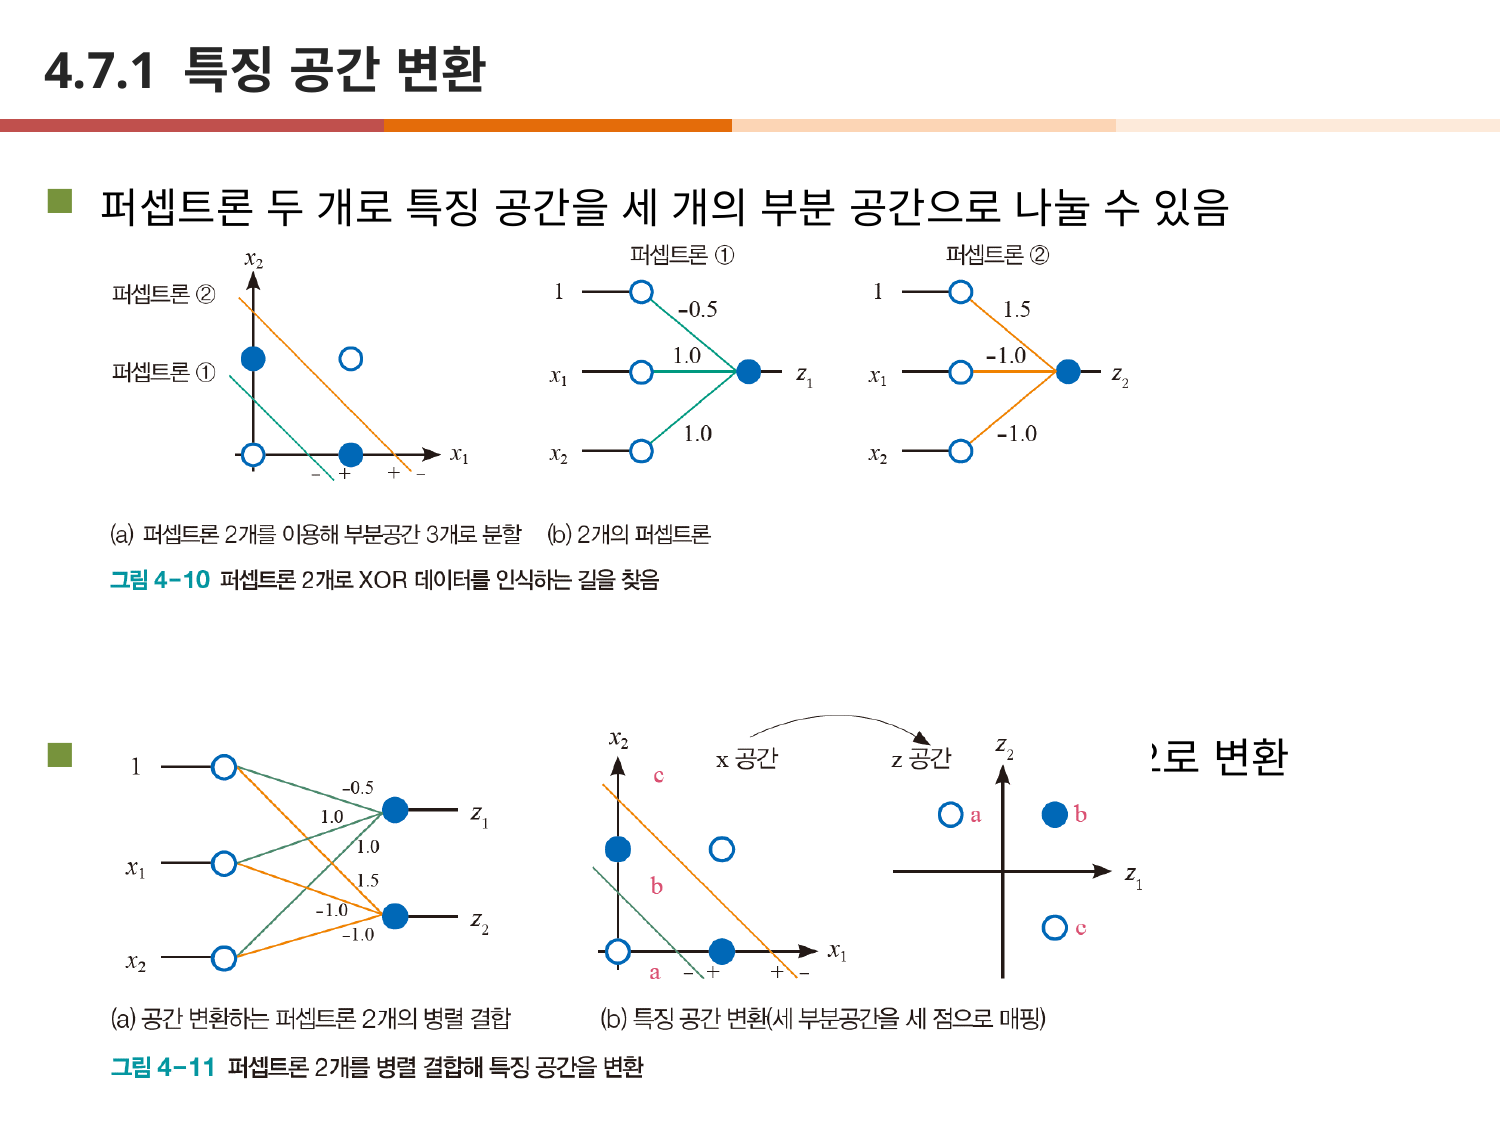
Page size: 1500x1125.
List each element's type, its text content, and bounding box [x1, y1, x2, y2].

list 퍼셉트론 두 개로 특징 공간을 세 개의 부분 공간으로 나눌 수 있음 두 퍼셉트론을 병렬로 결합하면 (x1,x2) 공간을 (z1,z2) 공간으로 변환 [29, 148, 1471, 1083]
picture [100, 699, 1152, 1087]
picture [100, 231, 1140, 597]
title 4.7.1 특징 공간 변환 [29, 23, 1270, 114]
